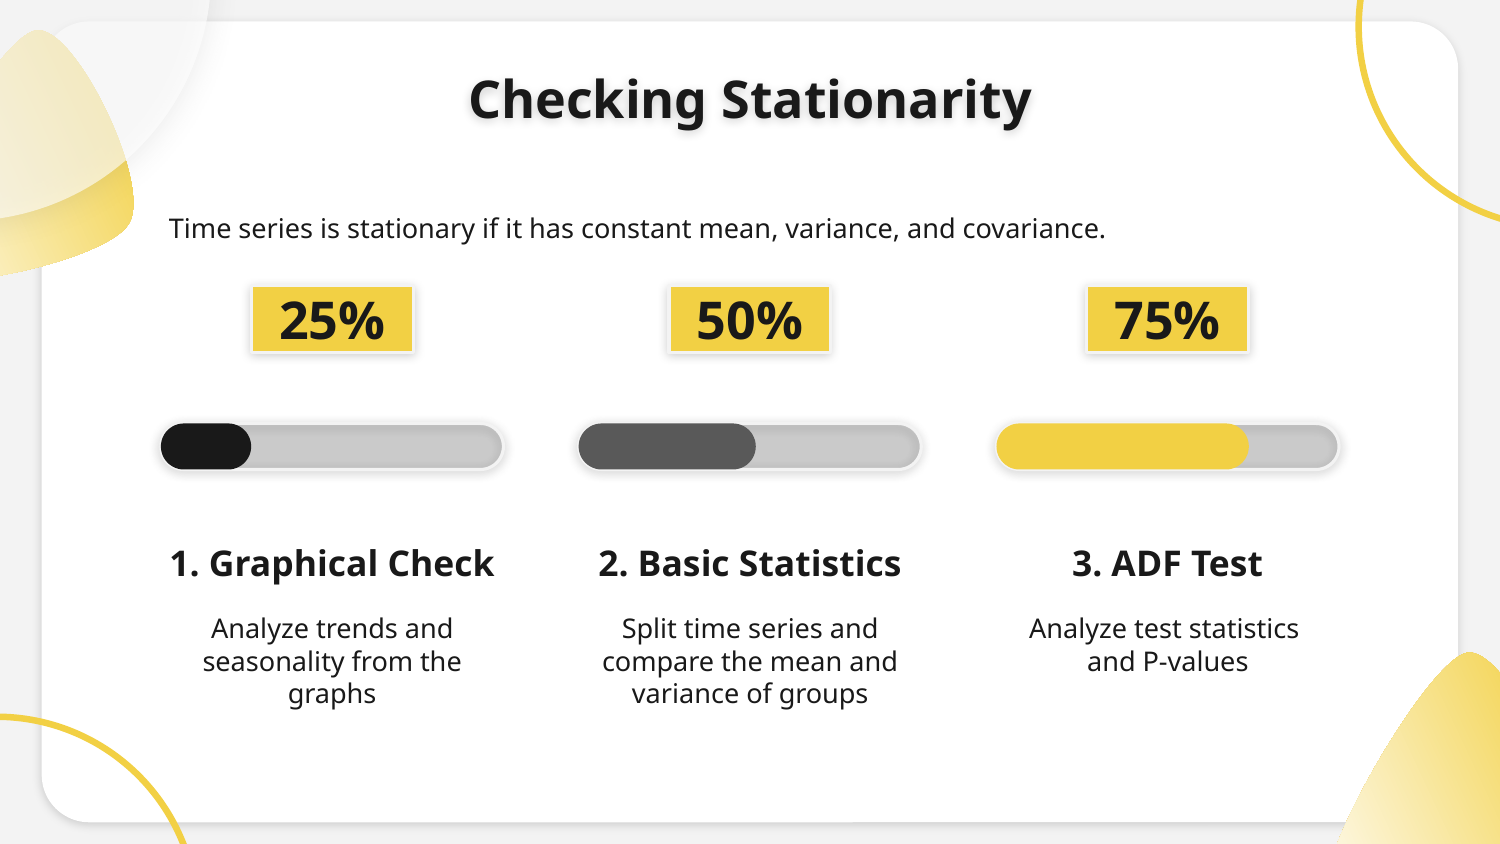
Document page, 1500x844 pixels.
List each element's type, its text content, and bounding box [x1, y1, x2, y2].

text_box [160, 423, 252, 470]
subtitle Time series is stationary if it has constant mean, variance, and covariance. [153, 196, 1152, 263]
text_box [233, 423, 504, 470]
title 75% [1085, 284, 1250, 354]
subtitle Analyze test statistics and P-values [989, 599, 1346, 710]
subtitle Analyze trends and seasonality from the graphs [153, 599, 511, 710]
text_box [996, 423, 1249, 470]
title 25% [250, 284, 415, 354]
text_box [1231, 423, 1340, 470]
title 50% [667, 284, 832, 354]
title Checking Stationarity [117, 50, 1383, 147]
subtitle 1. Graphical Check [136, 515, 528, 599]
text_box [738, 423, 922, 470]
text_box [578, 423, 756, 470]
subtitle 3. ADF Test [989, 515, 1346, 599]
subtitle 2. Basic Statistics [561, 515, 939, 599]
subtitle Split time series and compare the mean and variance of groups [571, 599, 929, 710]
